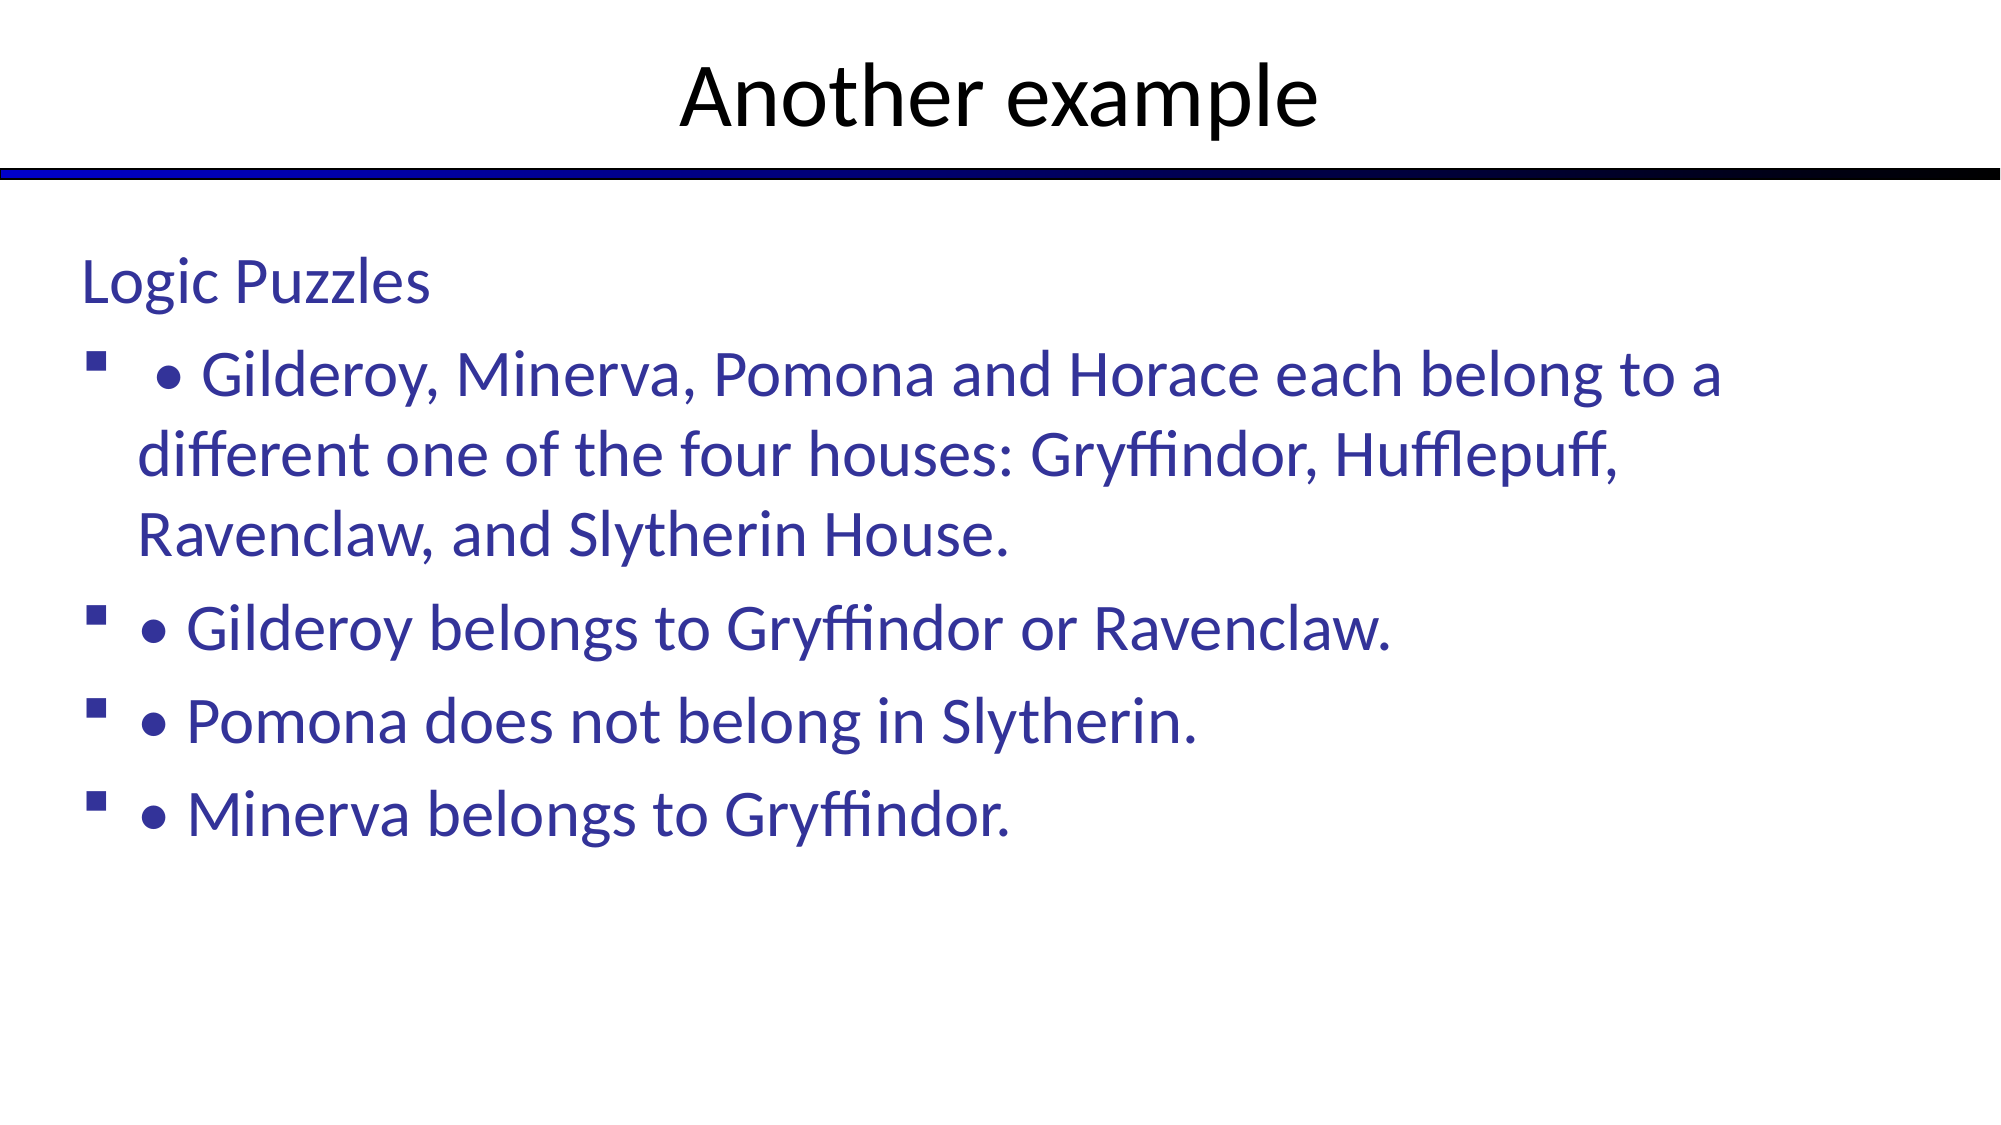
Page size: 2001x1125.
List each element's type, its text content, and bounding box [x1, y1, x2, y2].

list Logic Puzzles • Gilderoy, Minerva, Pomona and Horace each belong to a different one of the four houses: Gryffindor, Hufflepuff, Ravenclaw, and Slytherin House. • Gilderoy belongs to Gryffindor or Ravenclaw. • Pomona does not belong in Slytherin. • Minerva belongs to Gryffindor. [66, 228, 1934, 1006]
title Another example [0, 0, 2000, 184]
